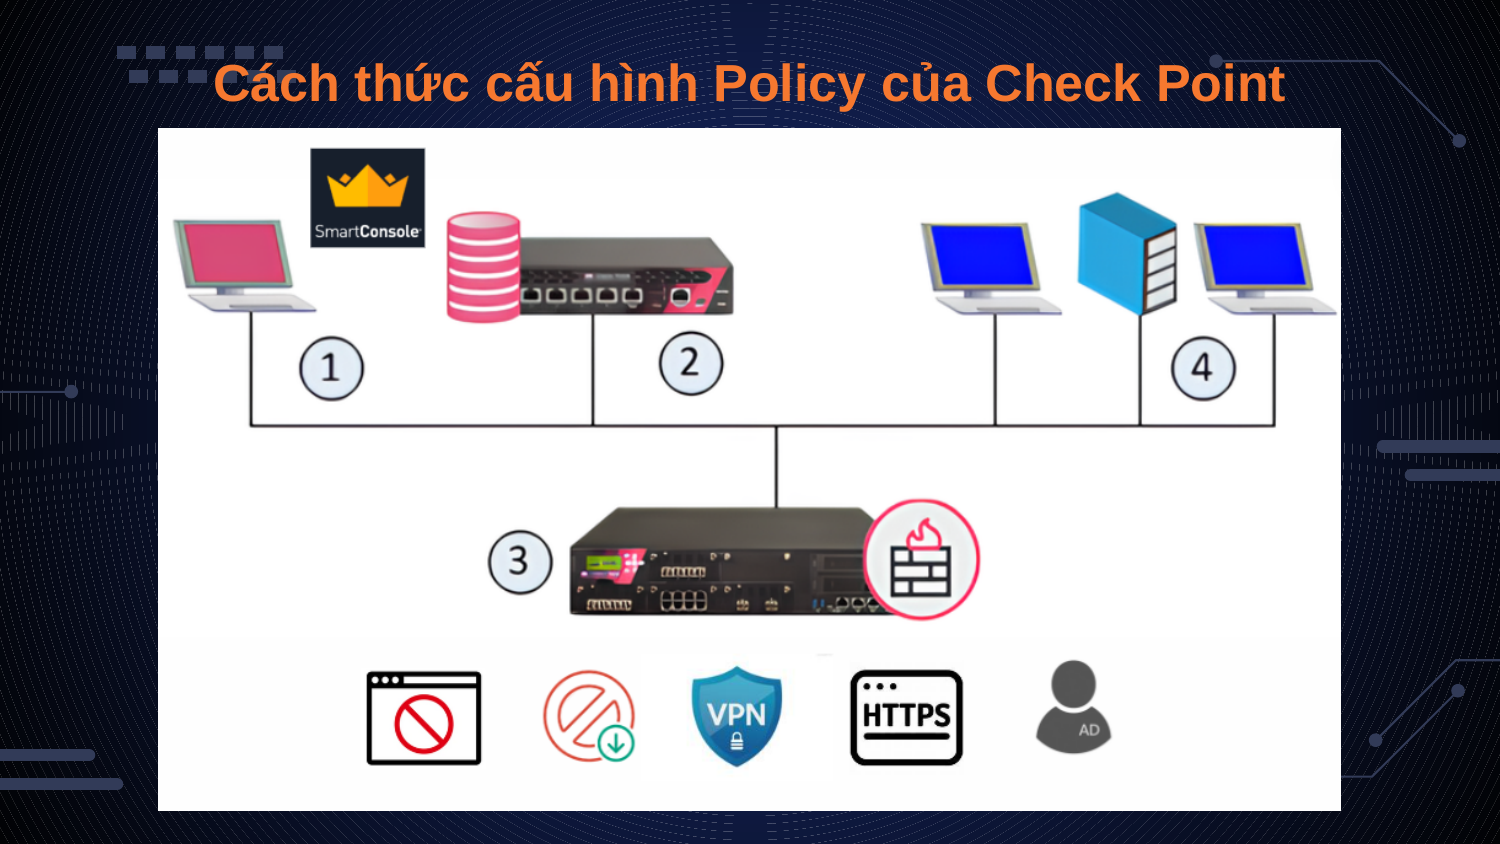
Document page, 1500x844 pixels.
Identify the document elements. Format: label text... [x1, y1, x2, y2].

picture [158, 128, 1342, 811]
title Cách thức cấu hình Policy của Check Point [0, 34, 1500, 129]
